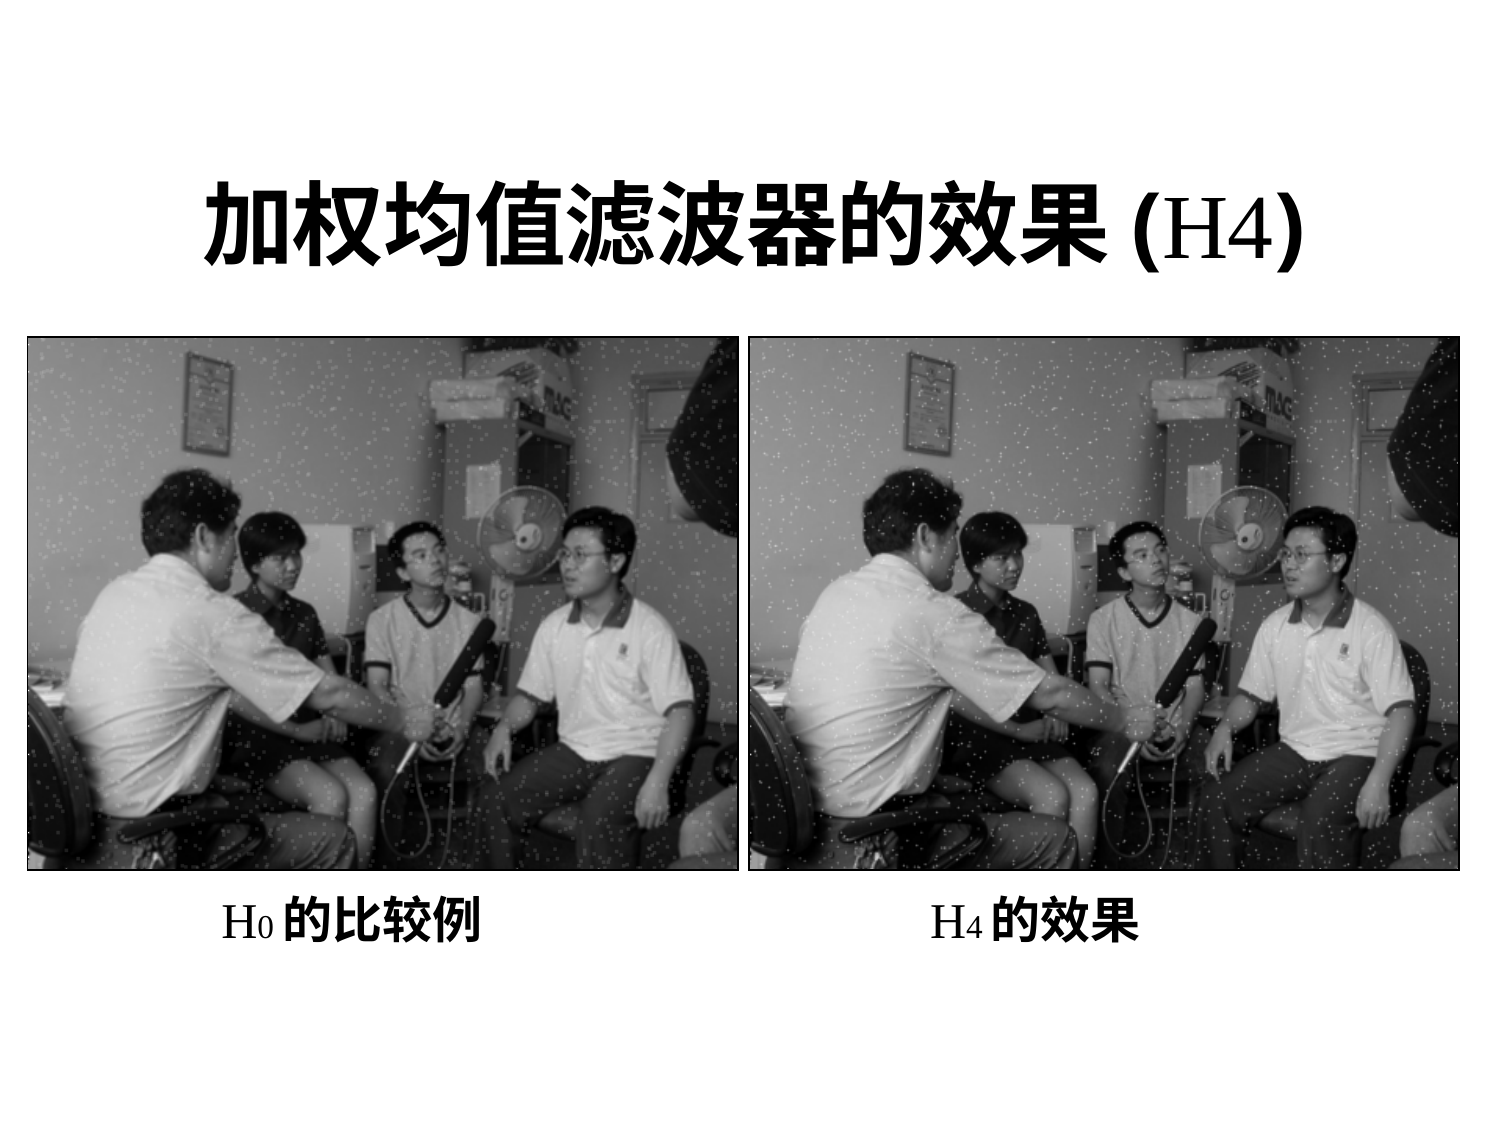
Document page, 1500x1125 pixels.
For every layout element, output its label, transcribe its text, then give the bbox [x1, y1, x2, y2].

text_box H0的比较例 [206, 881, 538, 957]
text_box H4的效果 [915, 881, 1176, 957]
picture [749, 337, 1459, 870]
title 加权均值滤波器的效果(H4) [134, 47, 1373, 285]
picture [27, 337, 738, 870]
